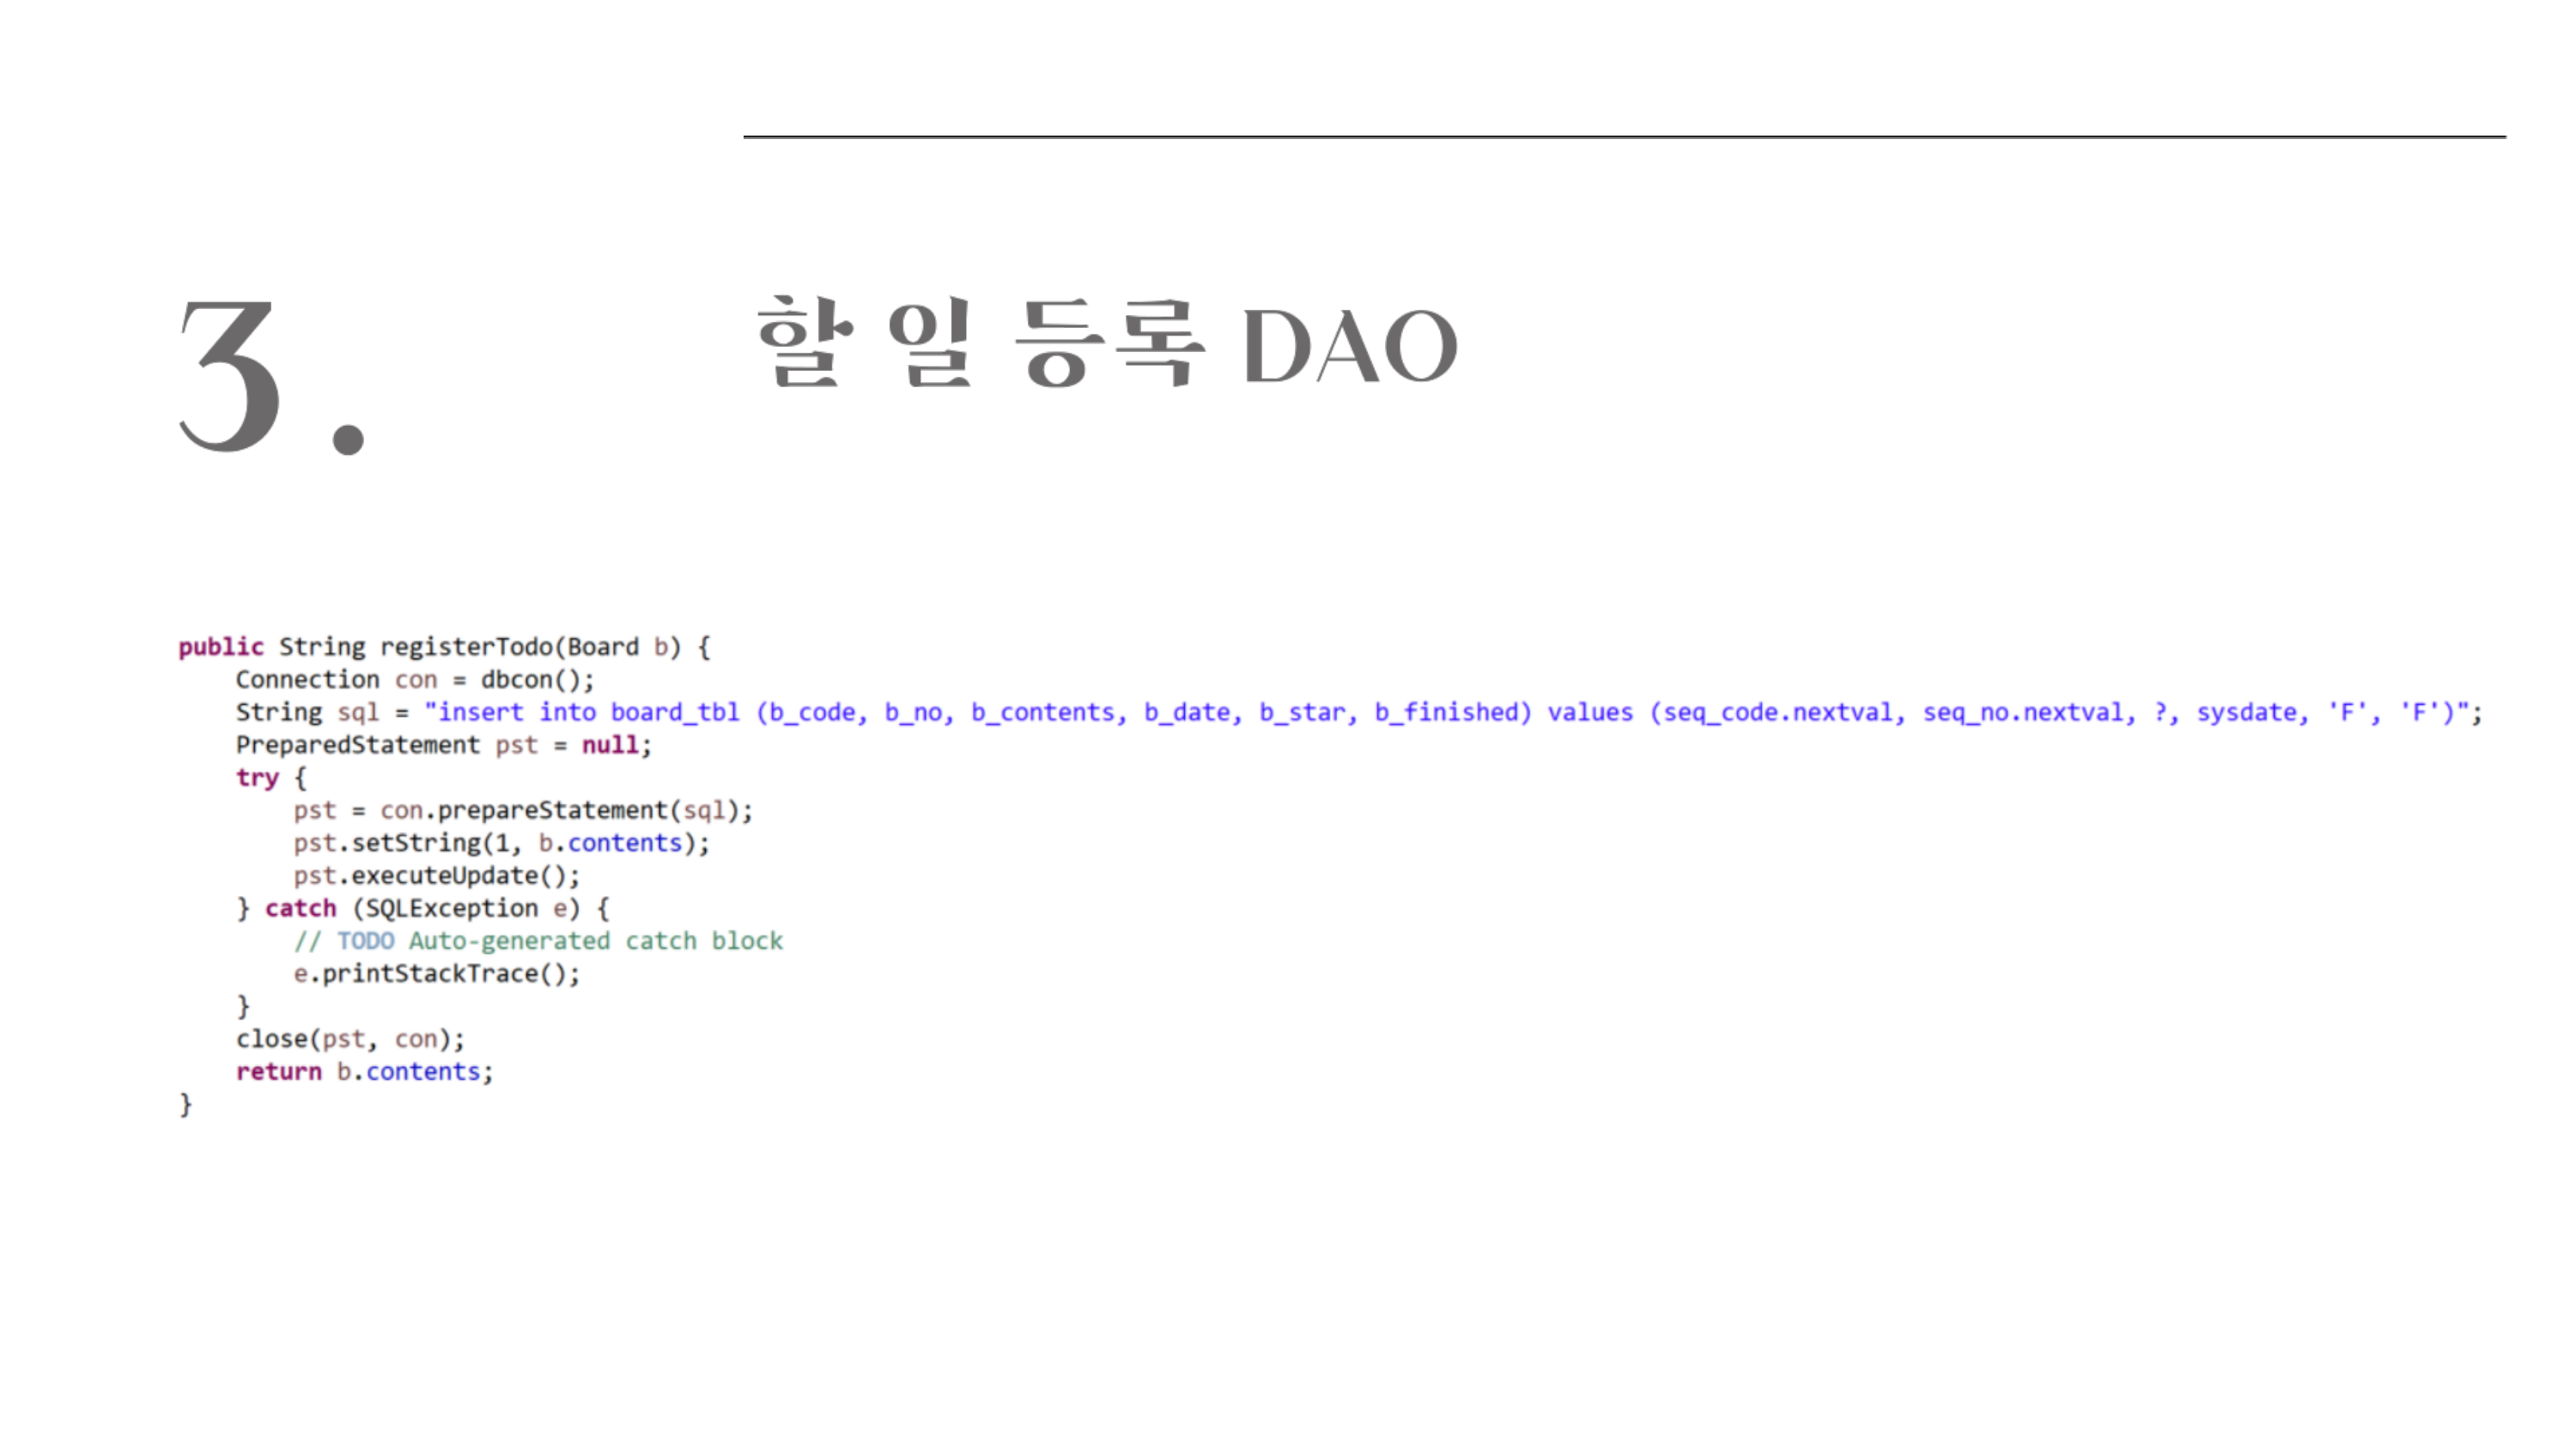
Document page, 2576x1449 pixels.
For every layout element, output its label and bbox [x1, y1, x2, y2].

text_box [161, 612, 2507, 1140]
picture [80, 149, 608, 694]
picture [710, 226, 1575, 518]
text_box [743, 136, 2507, 139]
